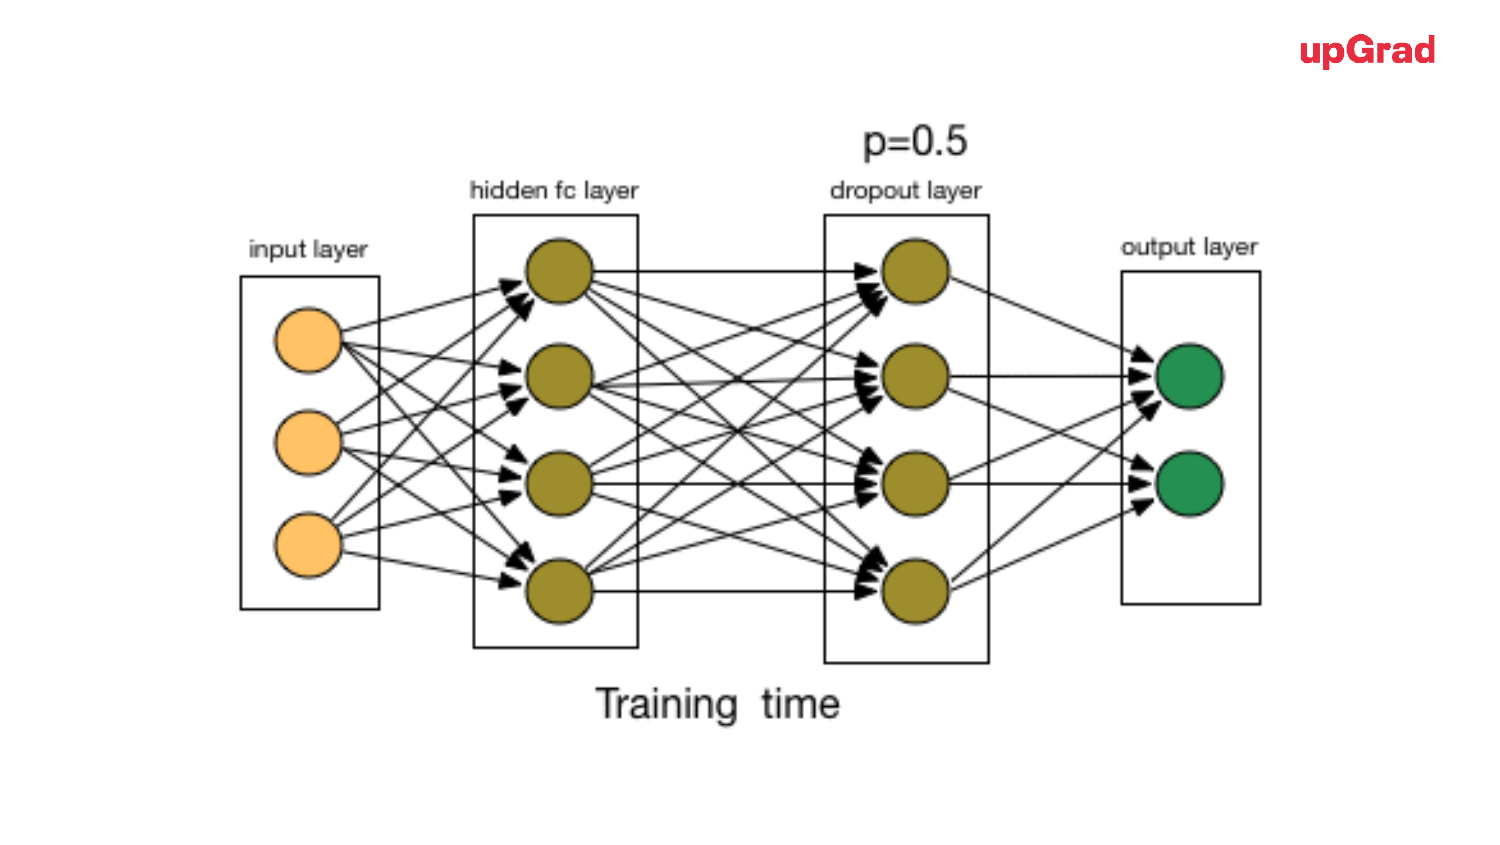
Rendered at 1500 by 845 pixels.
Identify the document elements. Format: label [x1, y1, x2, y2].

picture [161, 79, 1339, 766]
picture [1300, 34, 1435, 70]
